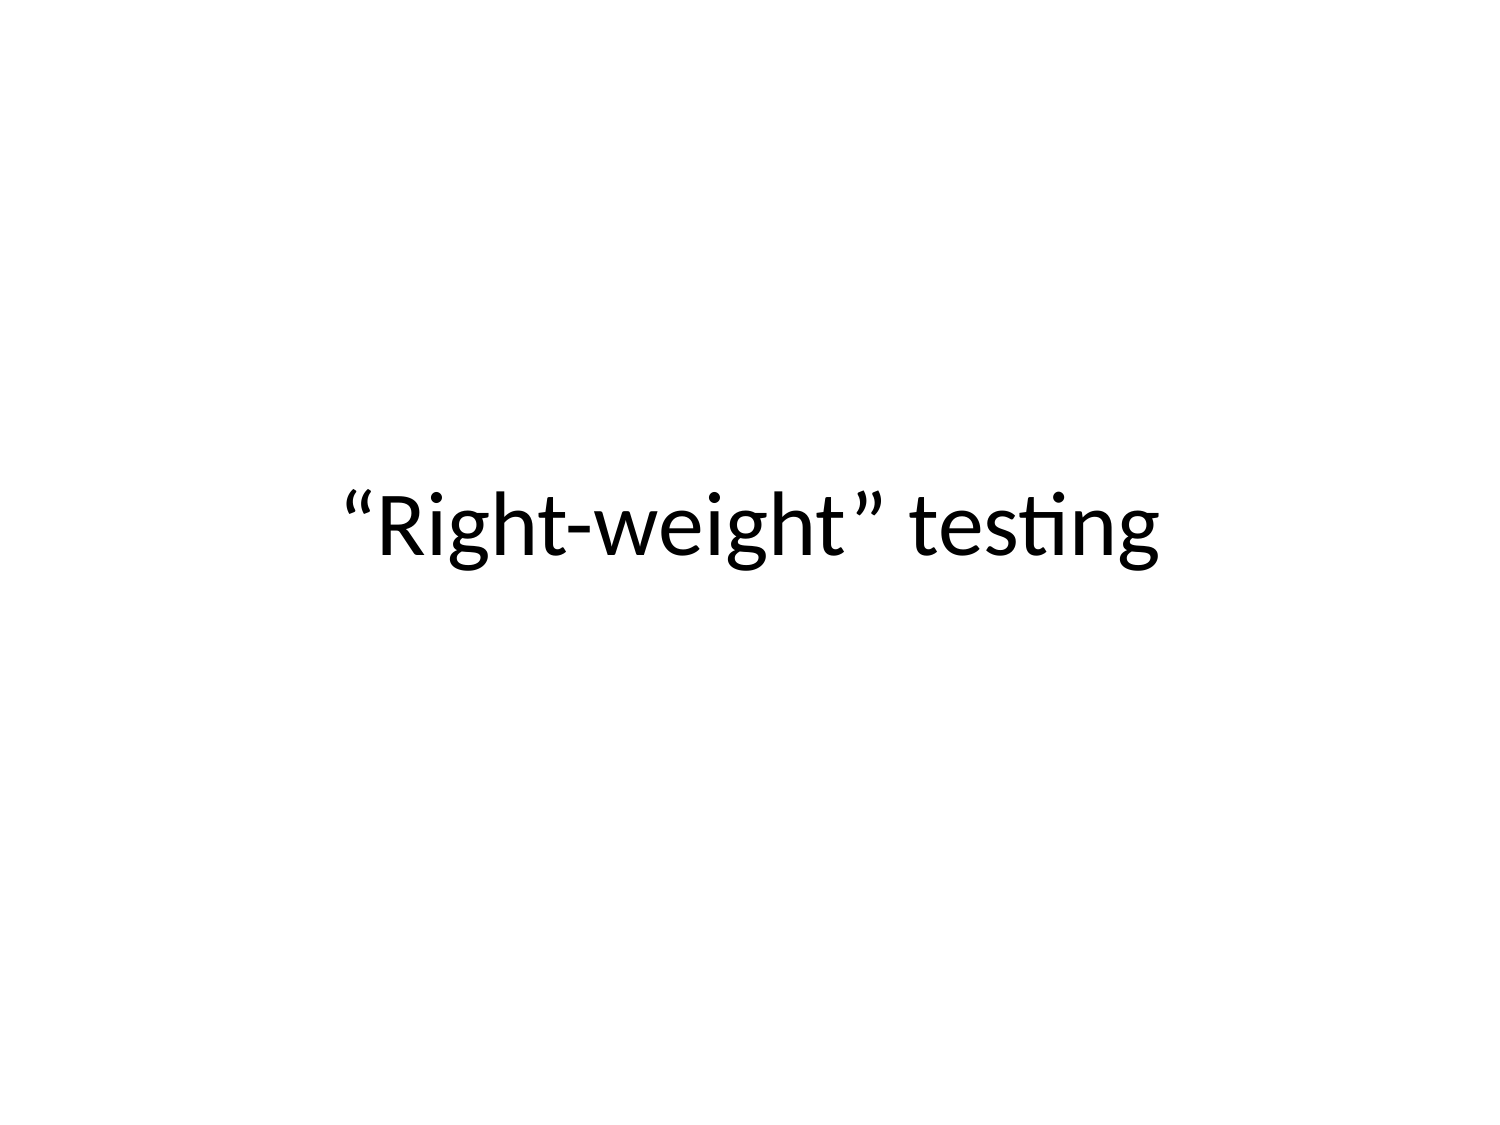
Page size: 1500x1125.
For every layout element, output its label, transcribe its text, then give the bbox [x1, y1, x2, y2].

title “Right-weight” testing [59, 450, 1441, 588]
